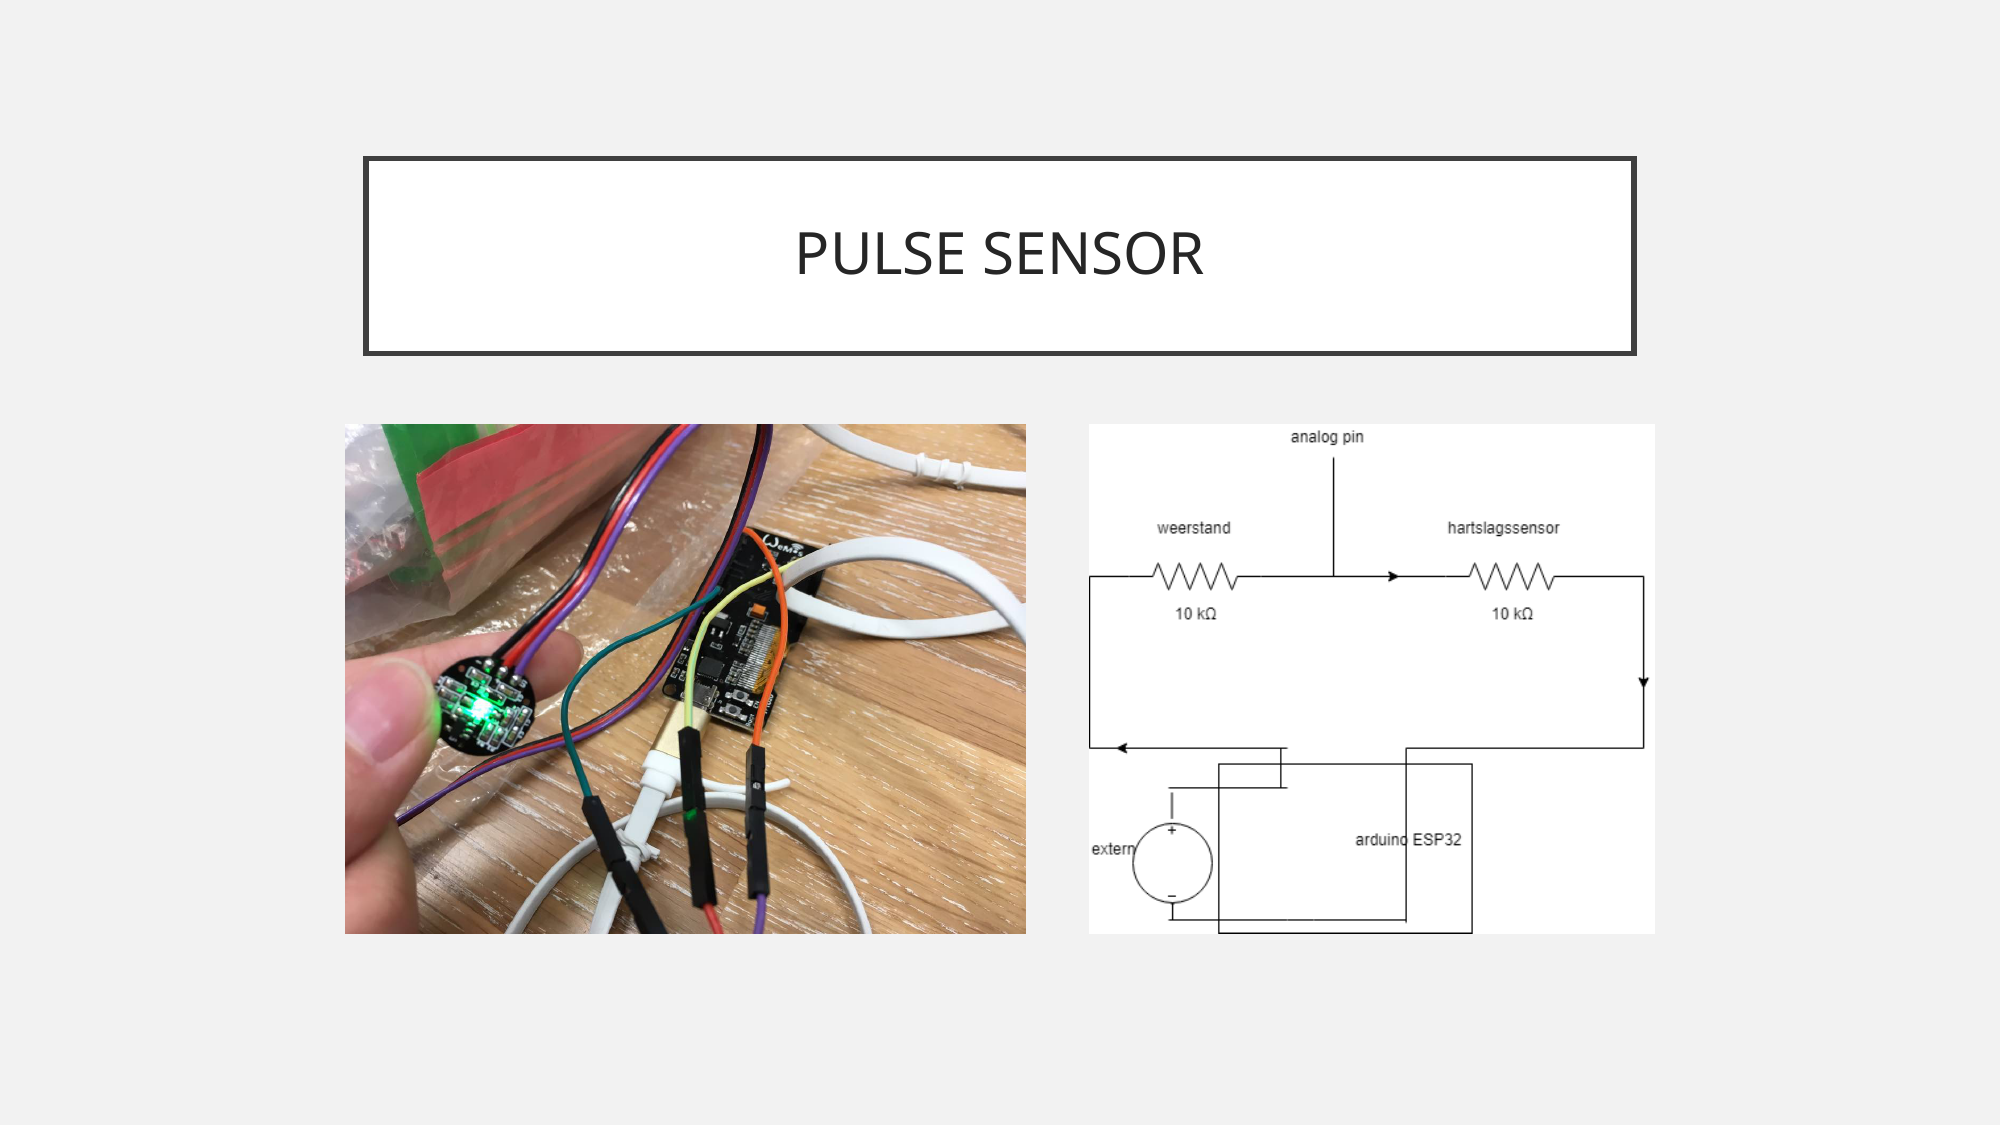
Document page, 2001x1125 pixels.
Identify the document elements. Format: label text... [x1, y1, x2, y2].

picture [345, 424, 1026, 934]
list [1088, 424, 1655, 934]
title PULSE SENSOR [363, 156, 1637, 356]
